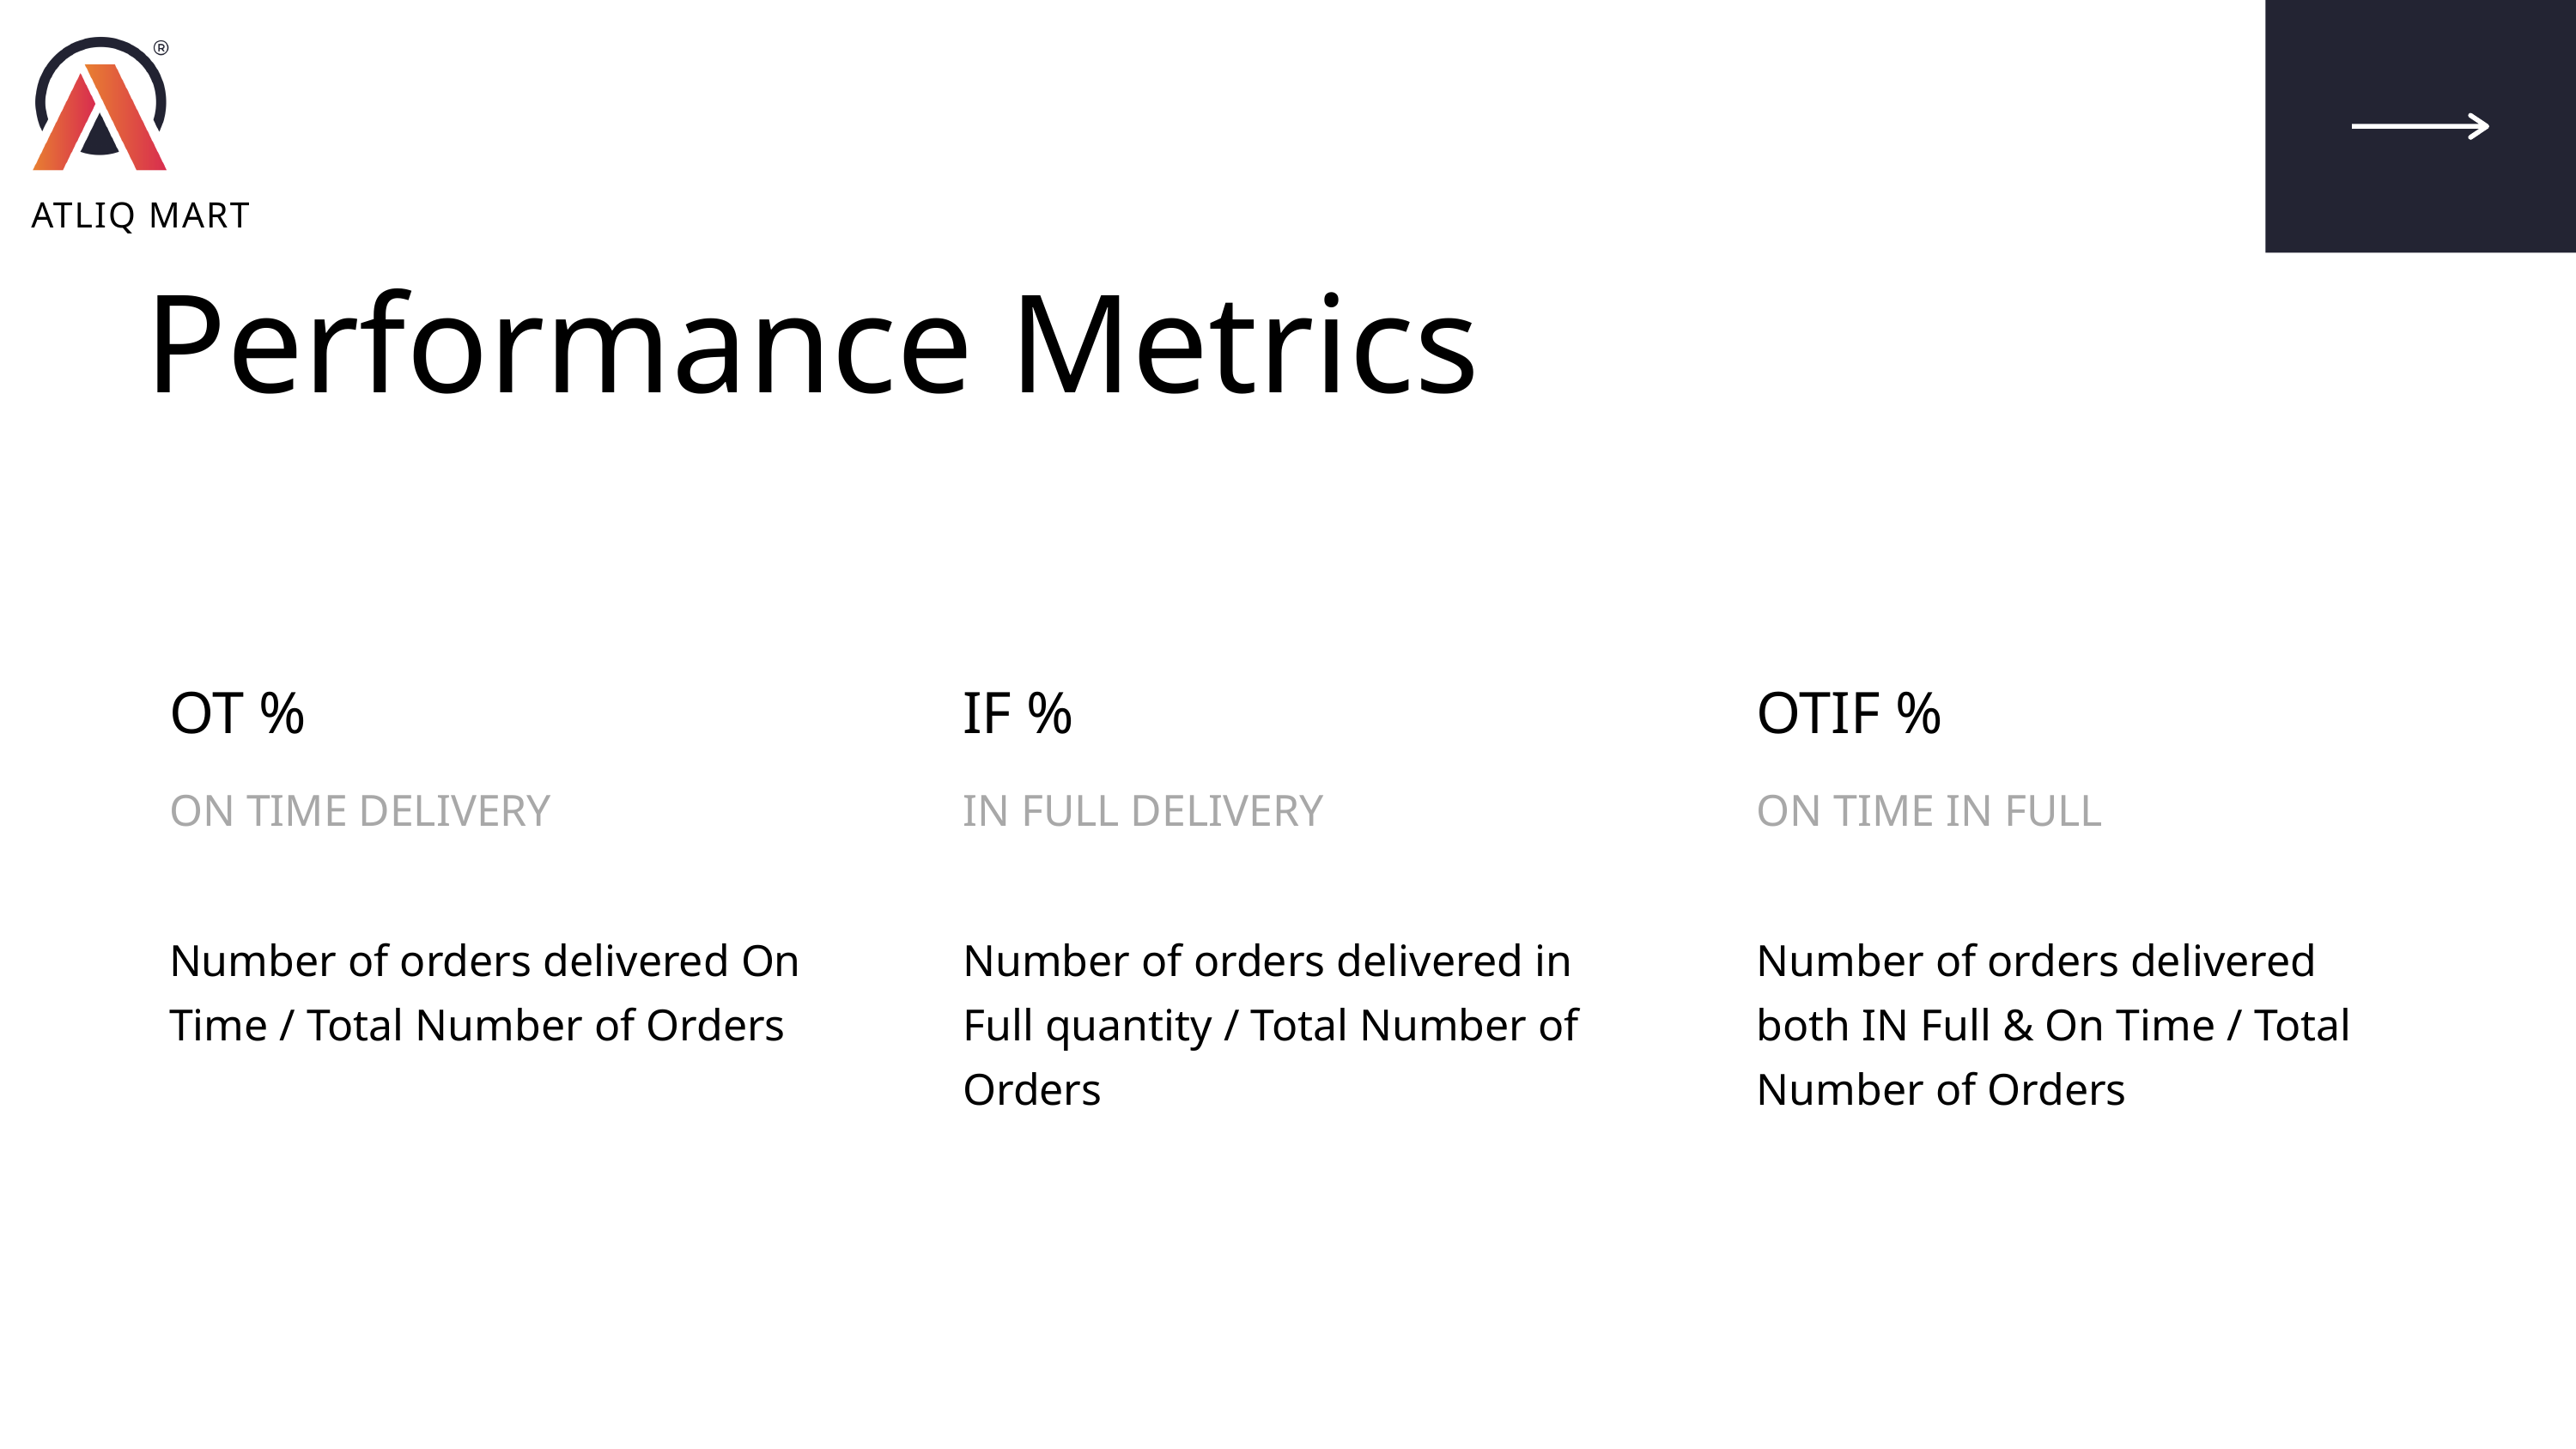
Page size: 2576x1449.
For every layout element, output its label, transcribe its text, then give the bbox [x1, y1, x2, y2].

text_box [31, 33, 759, 233]
text_box [2265, 0, 2576, 253]
text_box IN FULL DELIVERY [963, 779, 1613, 835]
text_box Number of orders delivered both IN Full & On Time / Total Number of Orders [1756, 919, 2407, 1113]
text_box ON TIME DELIVERY [169, 779, 820, 835]
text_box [2351, 112, 2490, 141]
text_box Performance Metrics [144, 243, 1917, 421]
text_box OTIF % [1756, 670, 1976, 745]
text_box ON TIME IN FULL [1756, 779, 2407, 835]
text_box IF % [963, 670, 1107, 745]
text_box OT % [169, 670, 366, 745]
text_box Number of orders delivered in Full quantity / Total Number of Orders [963, 919, 1613, 1113]
text_box Number of orders delivered On Time / Total Number of Orders [169, 919, 820, 1049]
